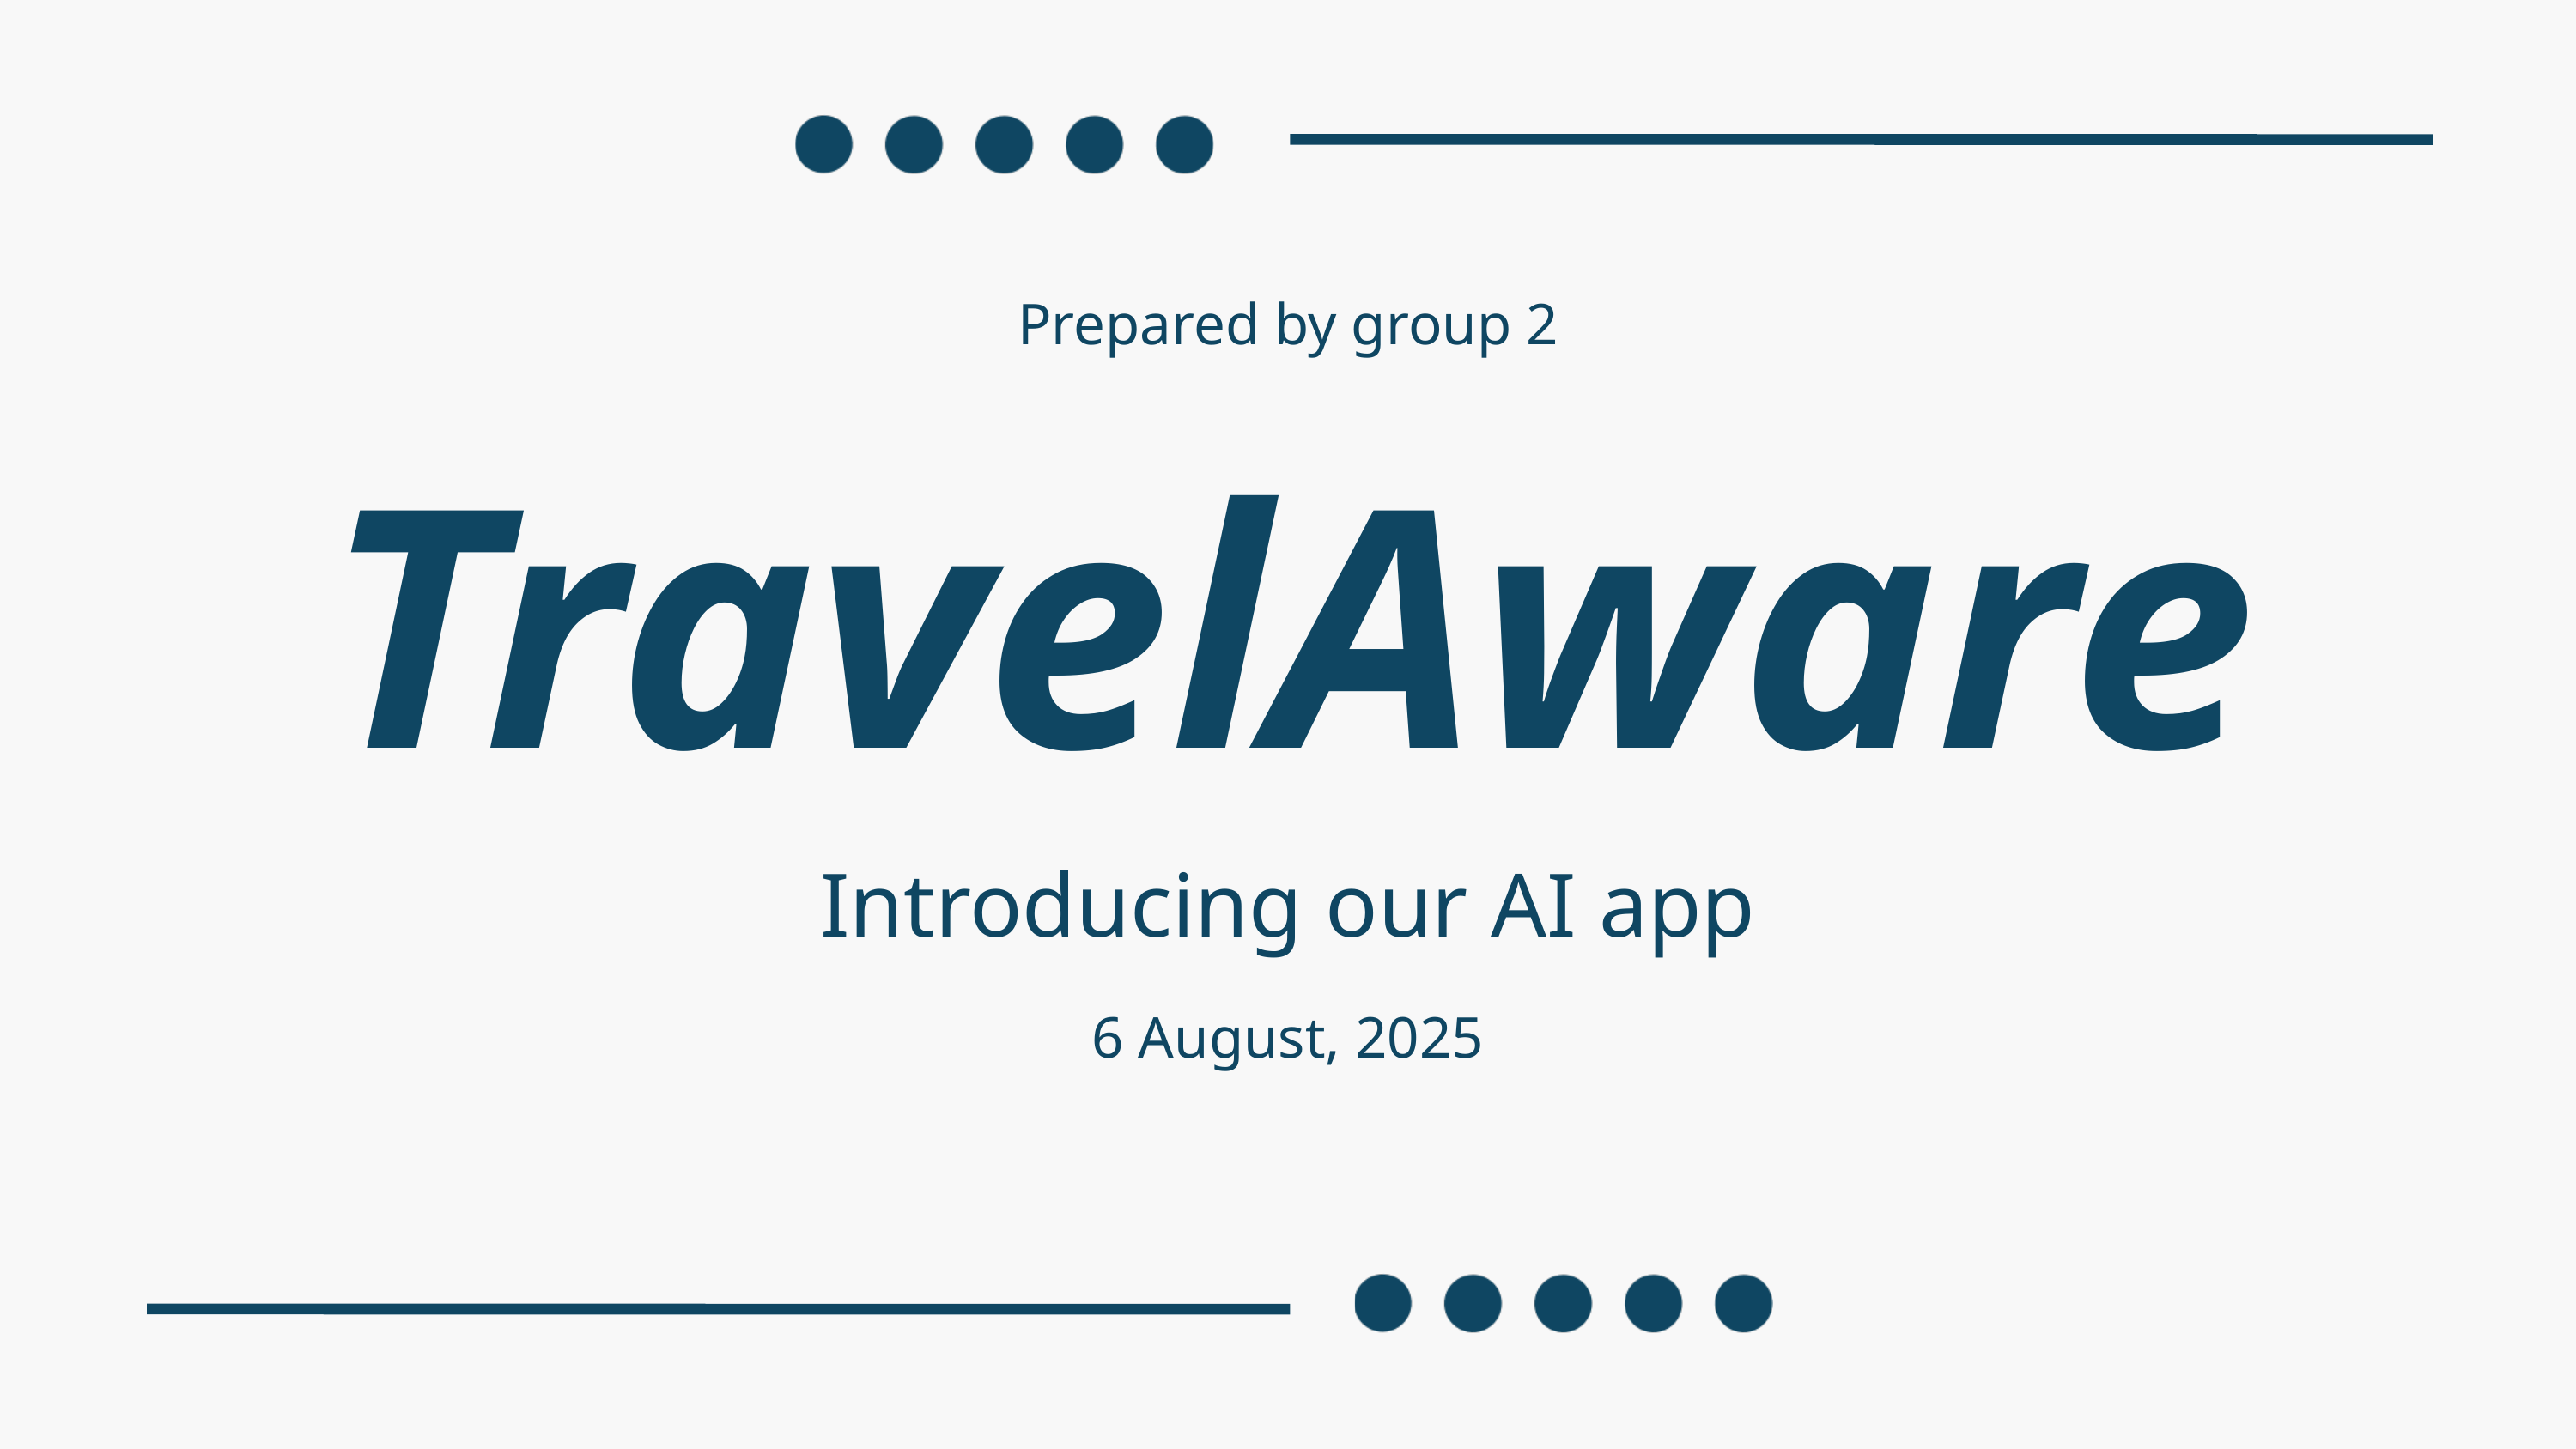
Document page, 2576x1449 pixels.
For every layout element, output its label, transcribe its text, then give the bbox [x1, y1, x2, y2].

text_box [1354, 1272, 1773, 1335]
text_box [795, 113, 1214, 176]
text_box Introducing our AI app [386, 832, 2190, 955]
text_box 6 August, 2025 [795, 990, 1781, 1070]
text_box Prepared by group 2 [467, 276, 2108, 356]
text_box TravelAware [147, 349, 2433, 815]
